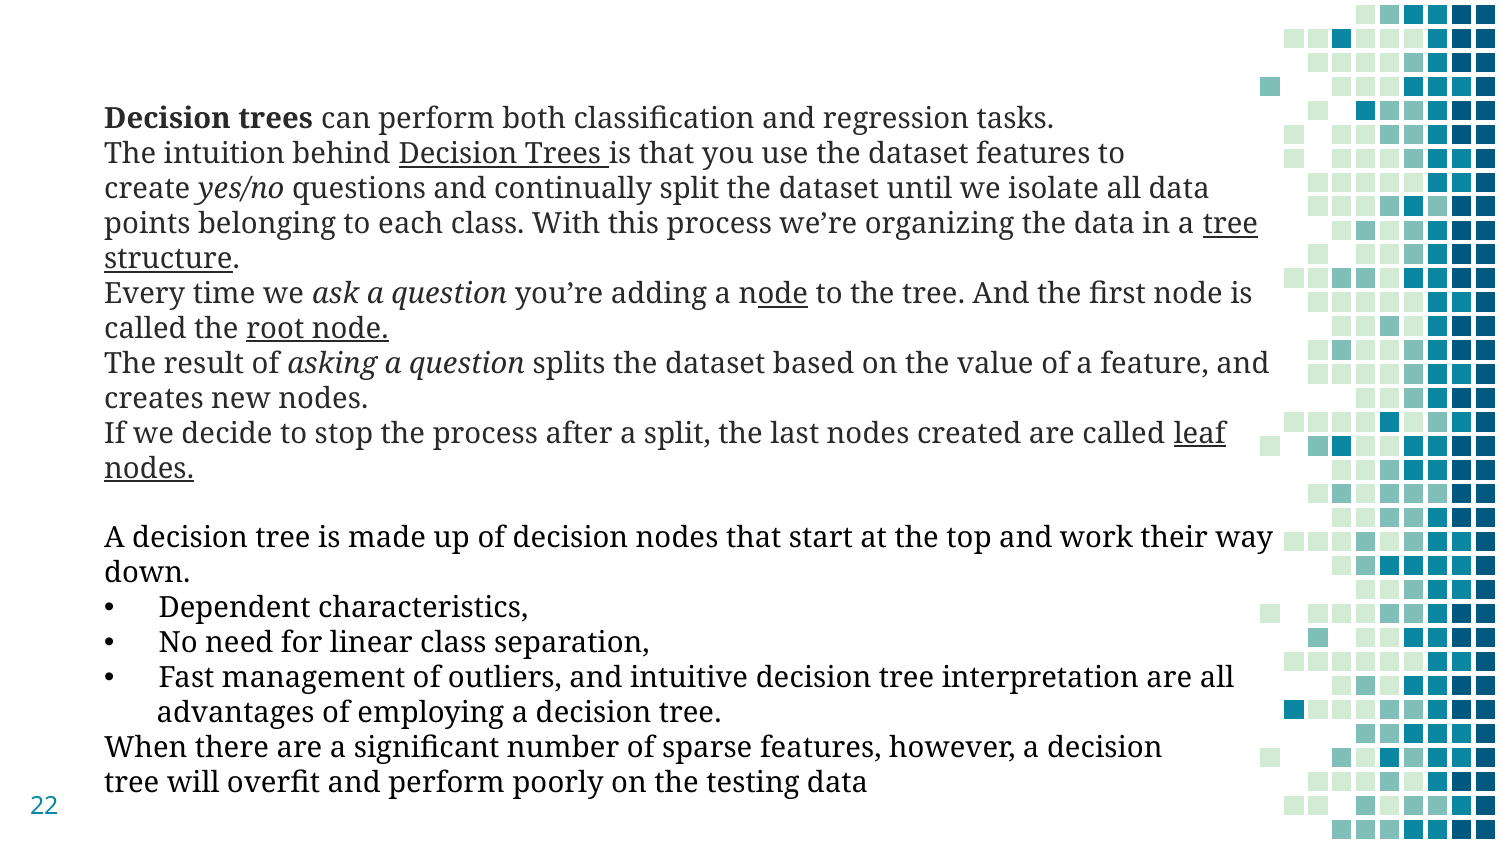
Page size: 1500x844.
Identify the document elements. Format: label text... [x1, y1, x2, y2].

text_box Decision trees can perform both classification and regression tasks. The intuition behind Decision Trees is that you use the dataset features to create yes/no questions and continually split the dataset until we isolate all data points belonging to each class. With this process we’re organizing the data in a tree structure. Every time we ask a question you’re adding a node to the tree. And the first node is called the root node. The result of asking a question splits the dataset based on the value of a feature, and creates new nodes. If we decide to stop the process after a split, the last nodes created are called leaf nodes. A decision tree is made up of decision nodes that start at the top and work their way down. Dependent characteristics, No need for linear class separation, Fast management of outliers, and intuitive decision tree interpretation are all advantages of employing a decision tree. When there are a significant number of sparse features, however, a decision tree will overfit and perform poorly on the testing data [89, 56, 1311, 806]
slide_number 22 [15, 774, 105, 839]
